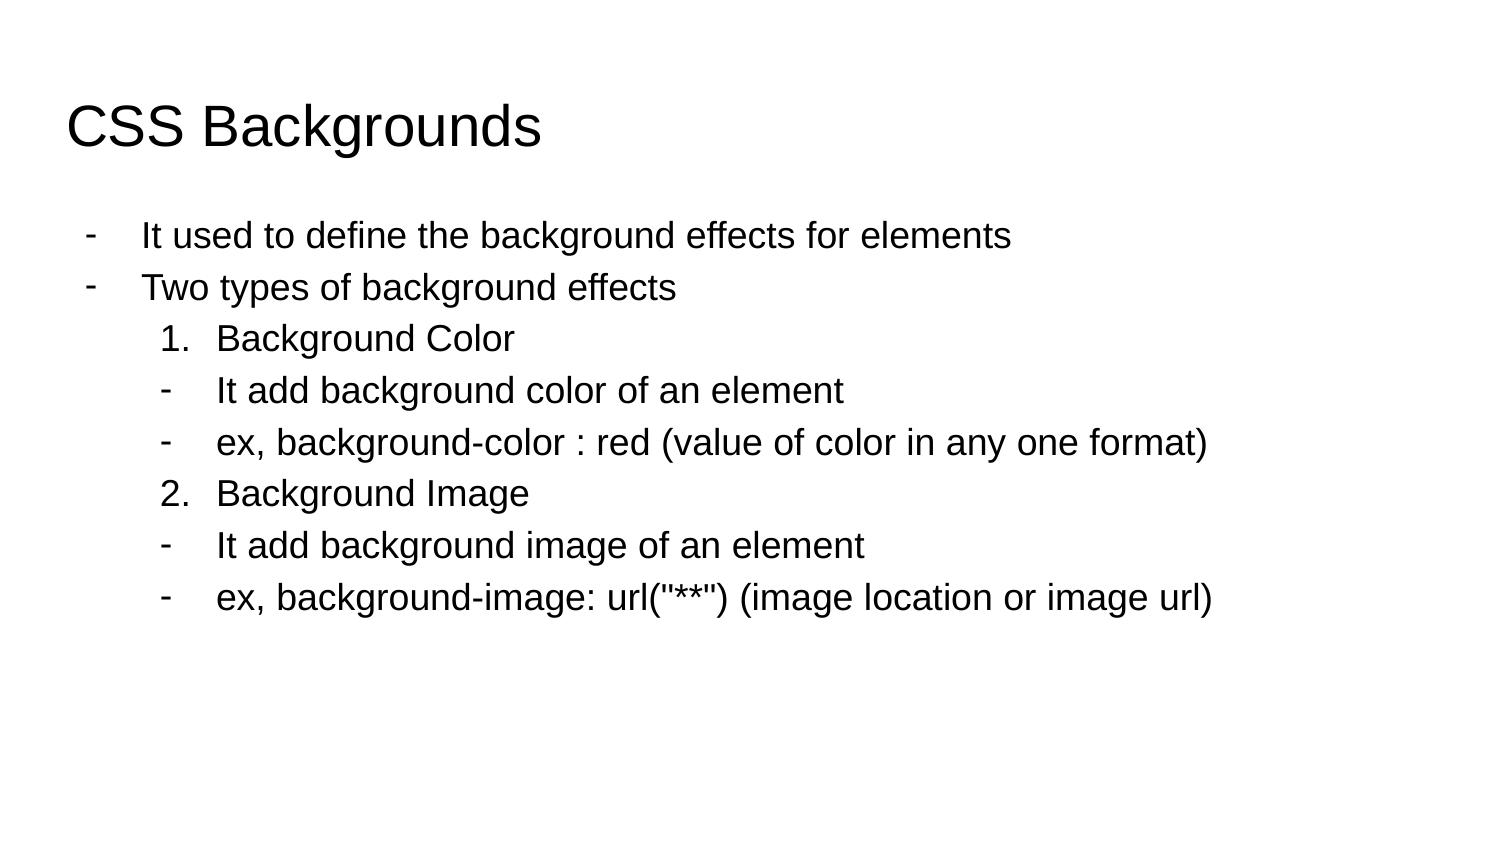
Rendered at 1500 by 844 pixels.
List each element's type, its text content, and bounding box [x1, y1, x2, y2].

list It used to define the background effects for elements Two types of background effects Background Color It add background color of an element ex, background-color : red (value of color in any one format) Background Image It add background image of an element ex, background-image: url("**") (image location or image url) [51, 189, 1449, 750]
title CSS Backgrounds [51, 72, 1449, 167]
